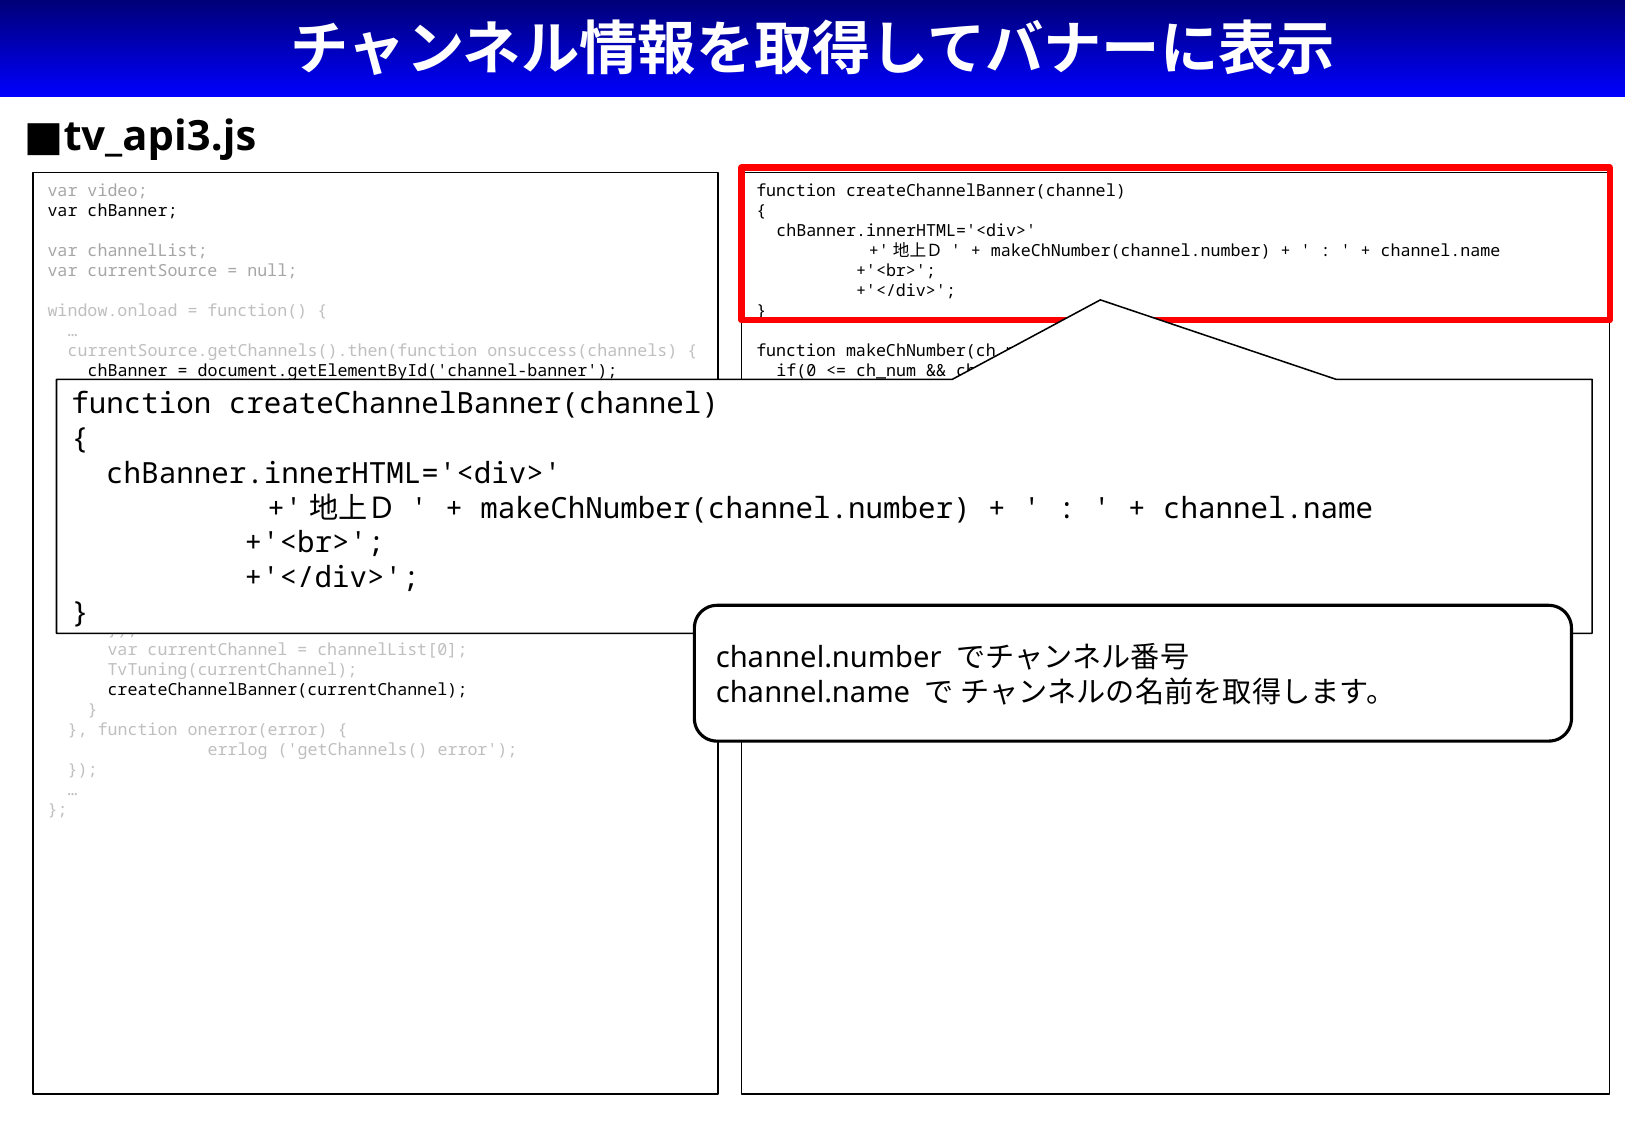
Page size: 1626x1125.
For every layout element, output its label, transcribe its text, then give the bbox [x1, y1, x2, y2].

text_box channel.number でチャンネル番号 channel.name で チャンネルの名前を取得します。 [692, 603, 1574, 744]
text_box ■tv_api3.js [9, 101, 364, 167]
title チャンネル情報を取得してバナーに表示 [166, 10, 1460, 83]
text_box [739, 165, 1612, 322]
text_box function createChannelBanner(channel) { chBanner.innerHTML='<div>' +'地上Ｄ ' + makeChNumber(channel.number) + ' : ' + channel.name +'<br>'; +'</div>'; } [54, 297, 1595, 636]
text_box var video; var chBanner; var channelList; var currentSource = null; window.onload = function() { … currentSource.getChannels().then(function onsuccess(channels) { chBanner = document.getElementById('channel-banner'); if (channels.length == 0) { dbglog('Service Not Found.'); } else { channels.forEach (function (ch) { if (channelList.some(function (e) { return (e.transportStreamId == ch.transportStreamId) })) { return; } channelList.push (ch); }); var currentChannel = channelList[0]; TvTuning(currentChannel); createChannelBanner(currentChannel); } }, function onerror(error) { errlog ('getChannels() error'); }); … }; [31, 171, 720, 1096]
text_box function createChannelBanner(channel) { chBanner.innerHTML='<div>' +'地上Ｄ ' + makeChNumber(channel.number) + ' : ' + channel.name +'<br>'; +'</div>'; } function makeChNumber(ch_num) { if(0 <= ch_num && ch_num <= 9) { return ('00' + ch_num); } else if(10 <= ch_num && ch_num <= 99) { return ('0' + ch_num); } else if(100 <= ch_num){ return (ch_num); } else { return ('0' + ch_num); } } [739, 322, 1612, 1096]
